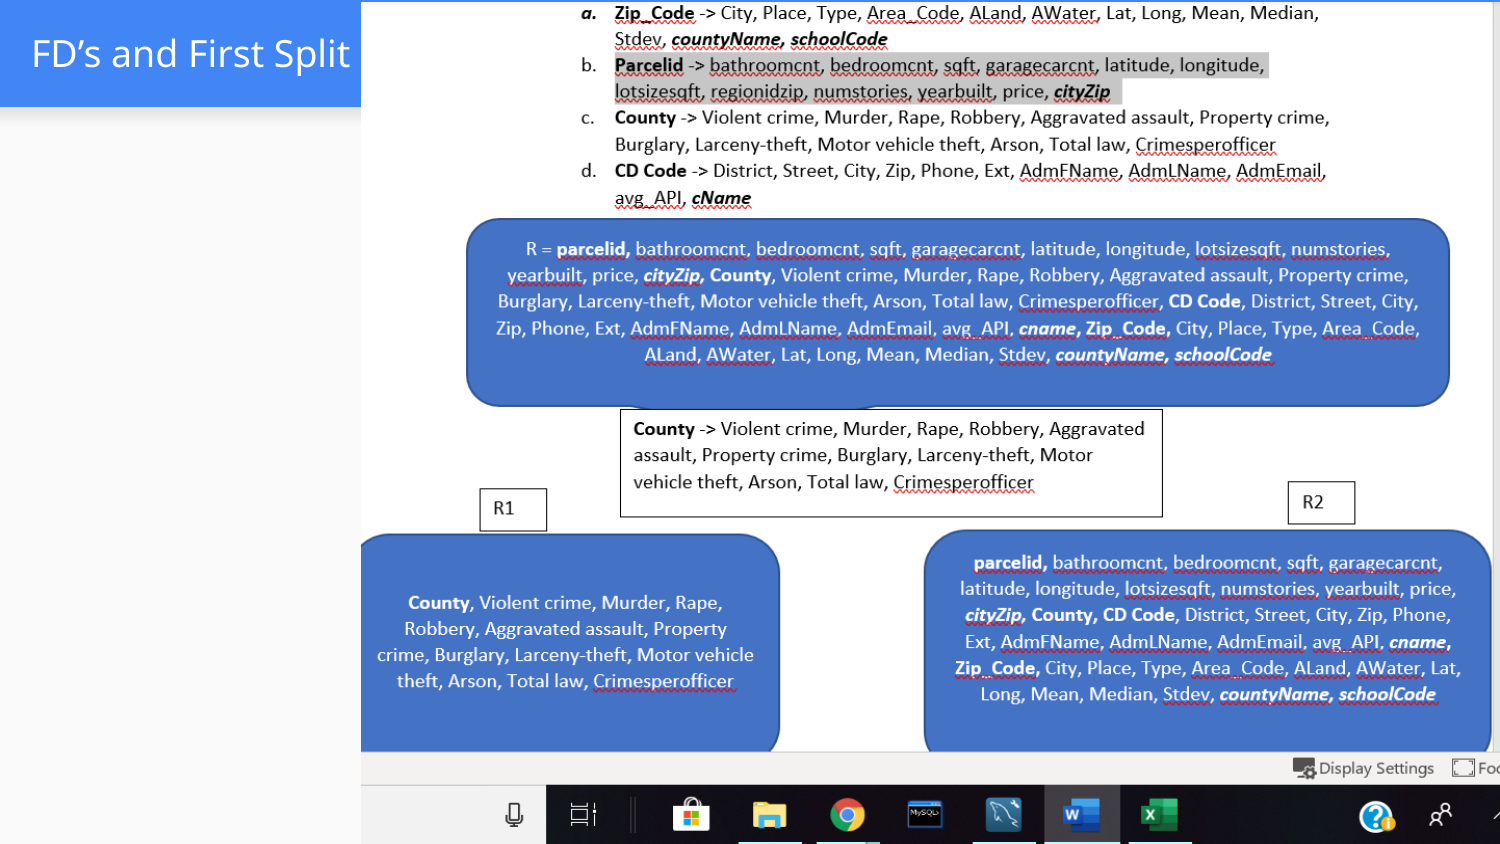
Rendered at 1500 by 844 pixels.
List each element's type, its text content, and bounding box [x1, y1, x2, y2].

title FD’s and First Split [16, 2, 359, 102]
picture [361, 2, 1500, 844]
